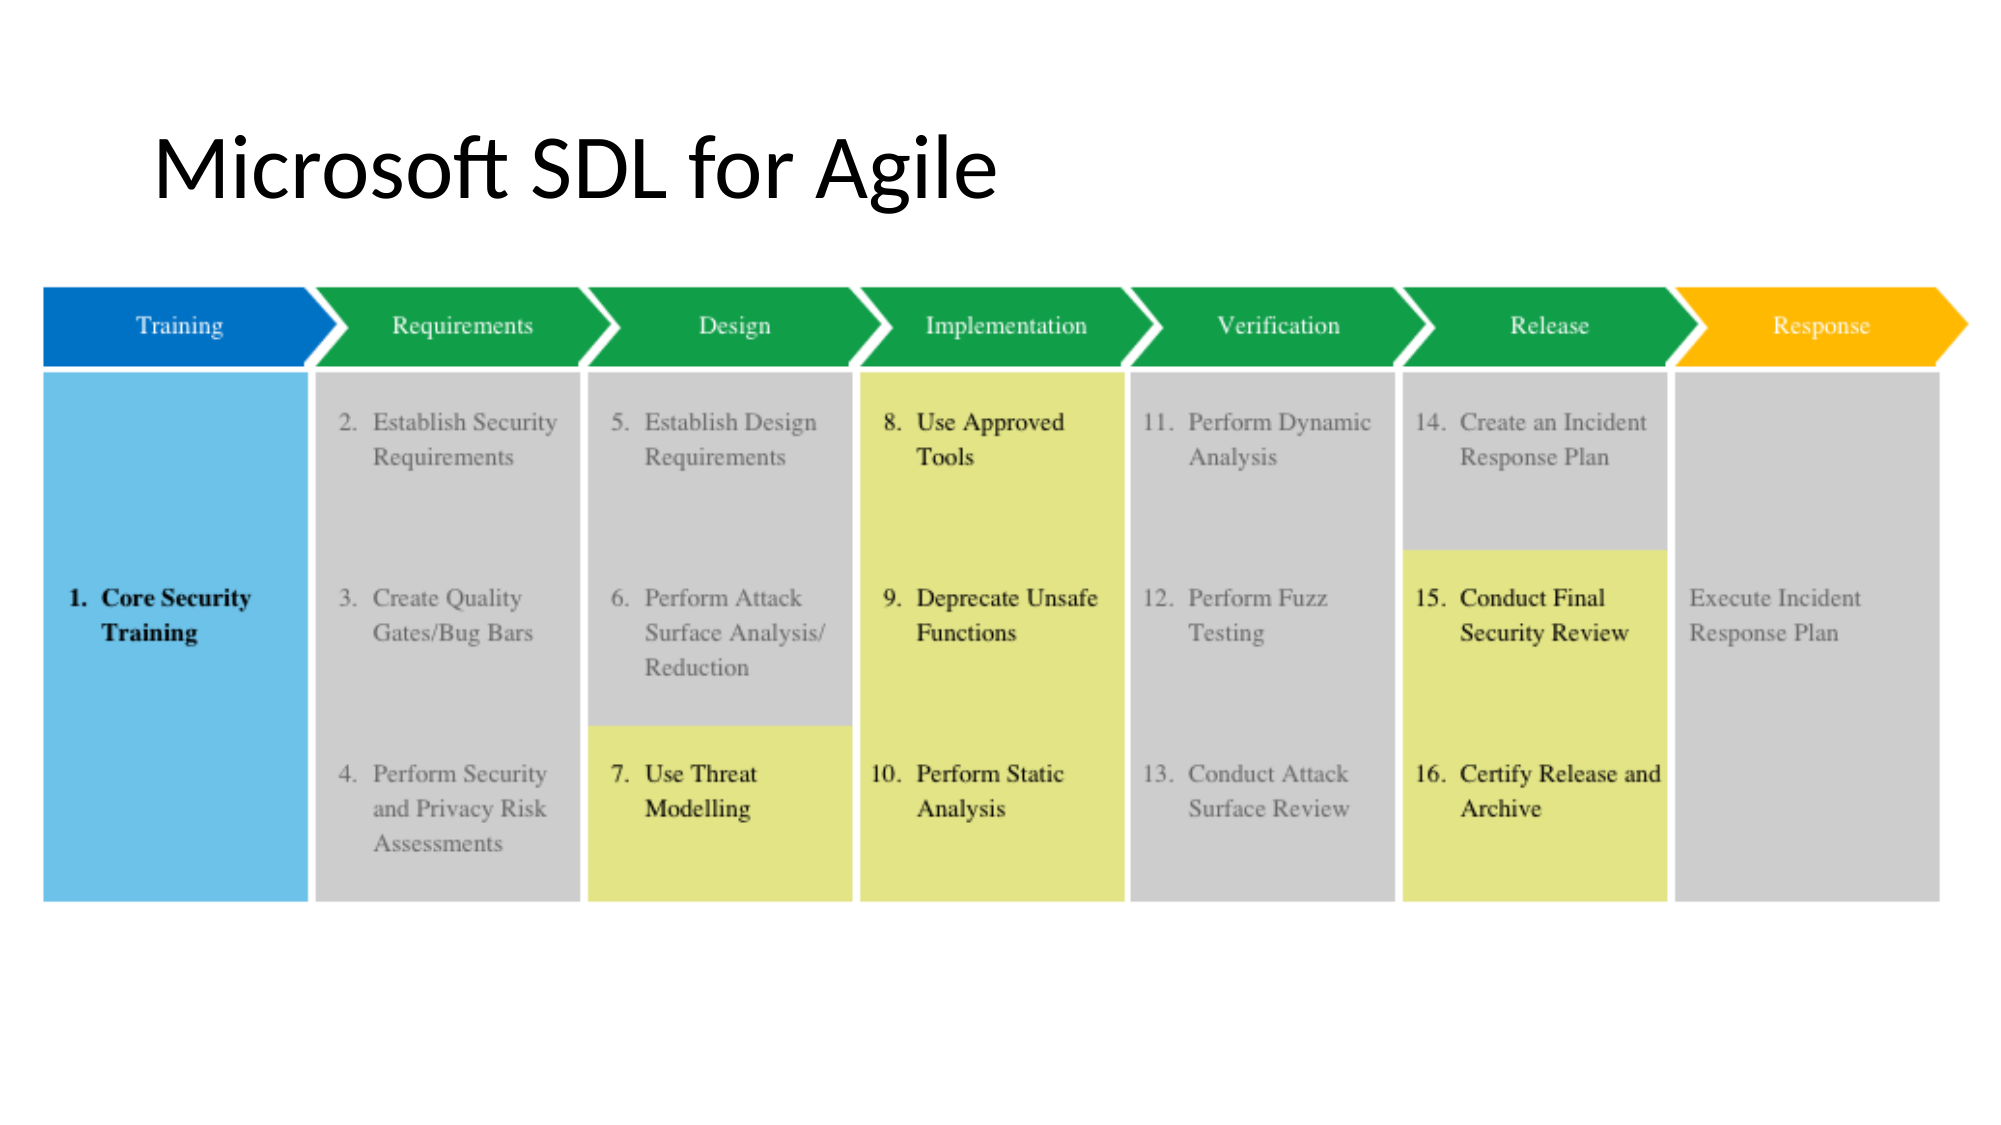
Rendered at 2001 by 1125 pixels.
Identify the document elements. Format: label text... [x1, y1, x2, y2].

picture [13, 251, 2000, 936]
title Microsoft SDL for Agile [137, 59, 1863, 251]
